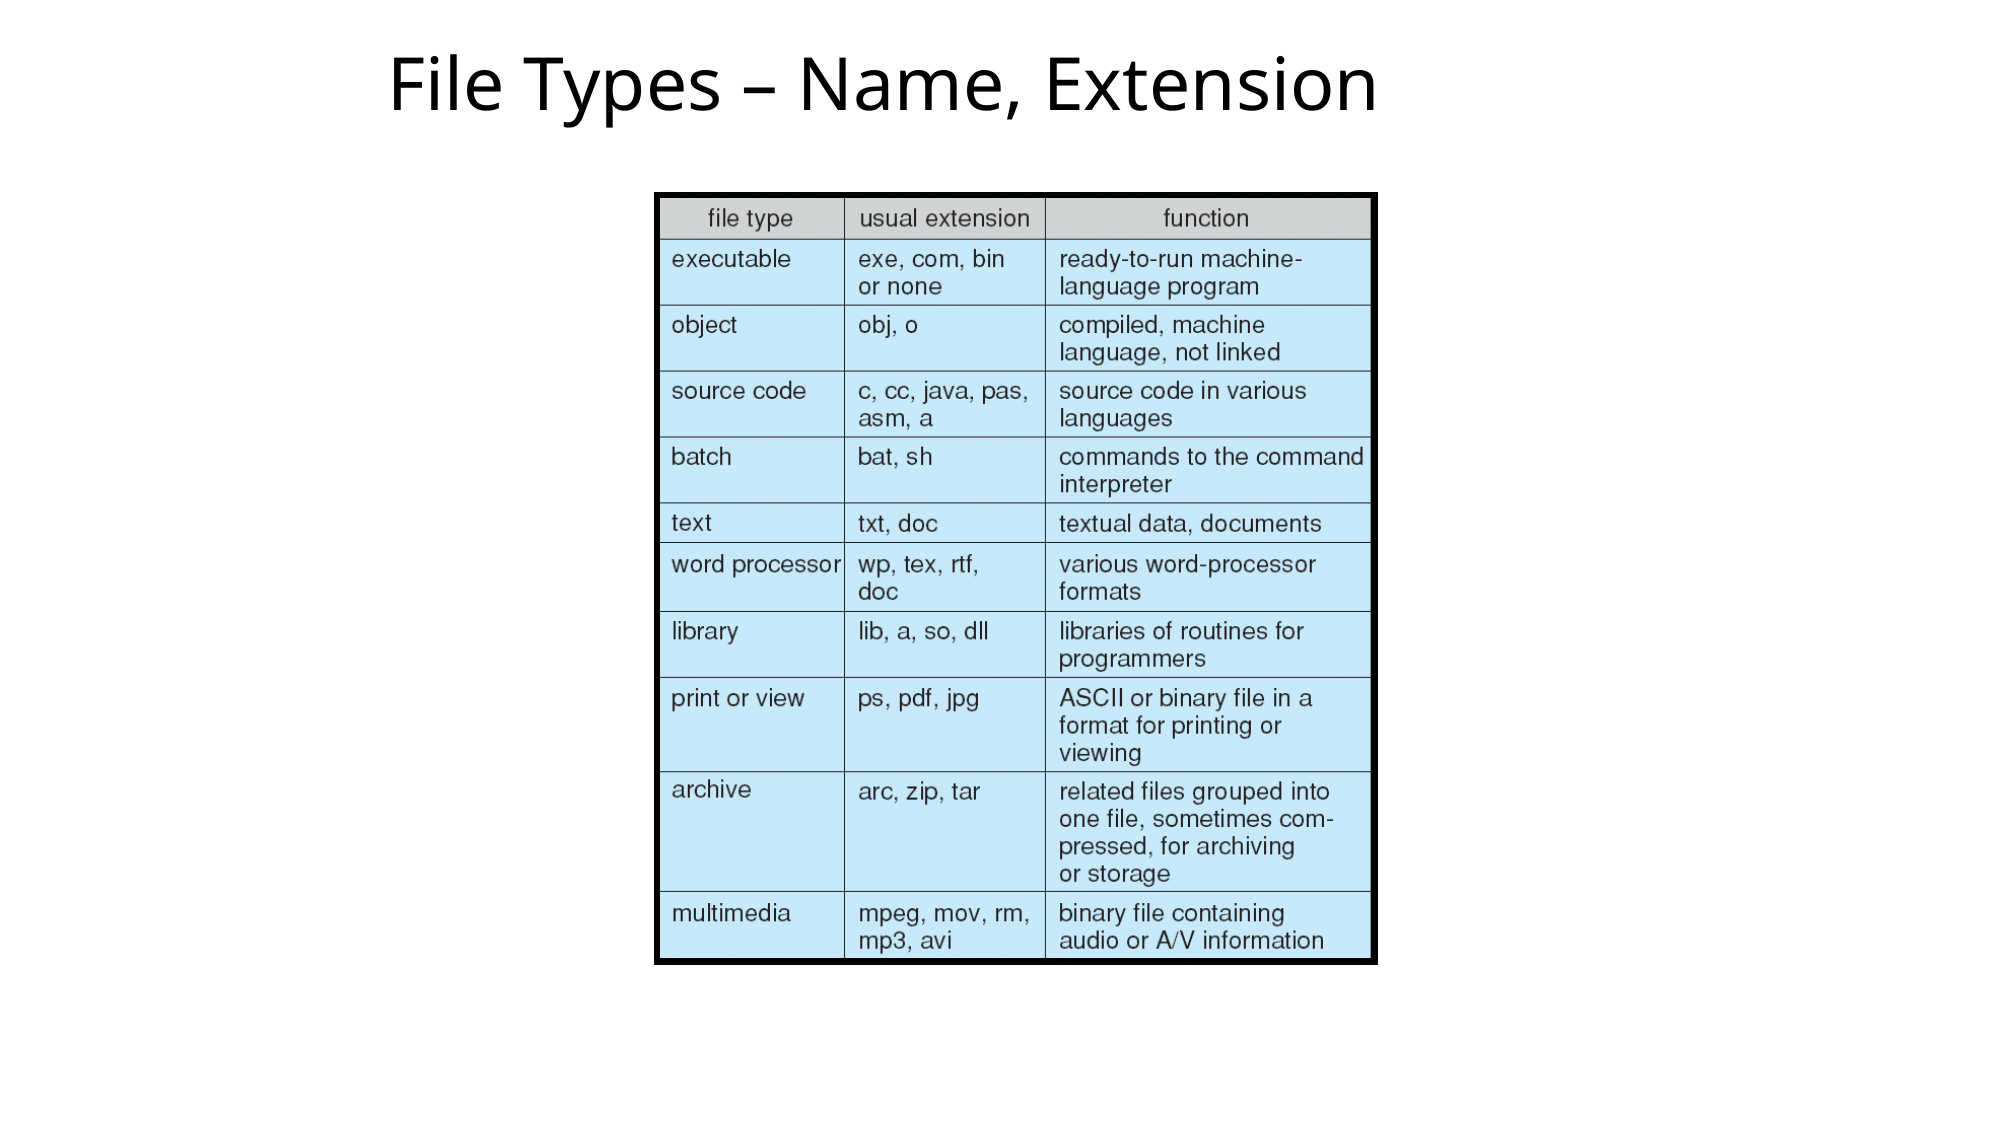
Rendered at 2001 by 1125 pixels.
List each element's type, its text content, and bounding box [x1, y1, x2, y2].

title File Types – Name, Extension [372, 39, 1656, 134]
picture [659, 198, 1372, 959]
